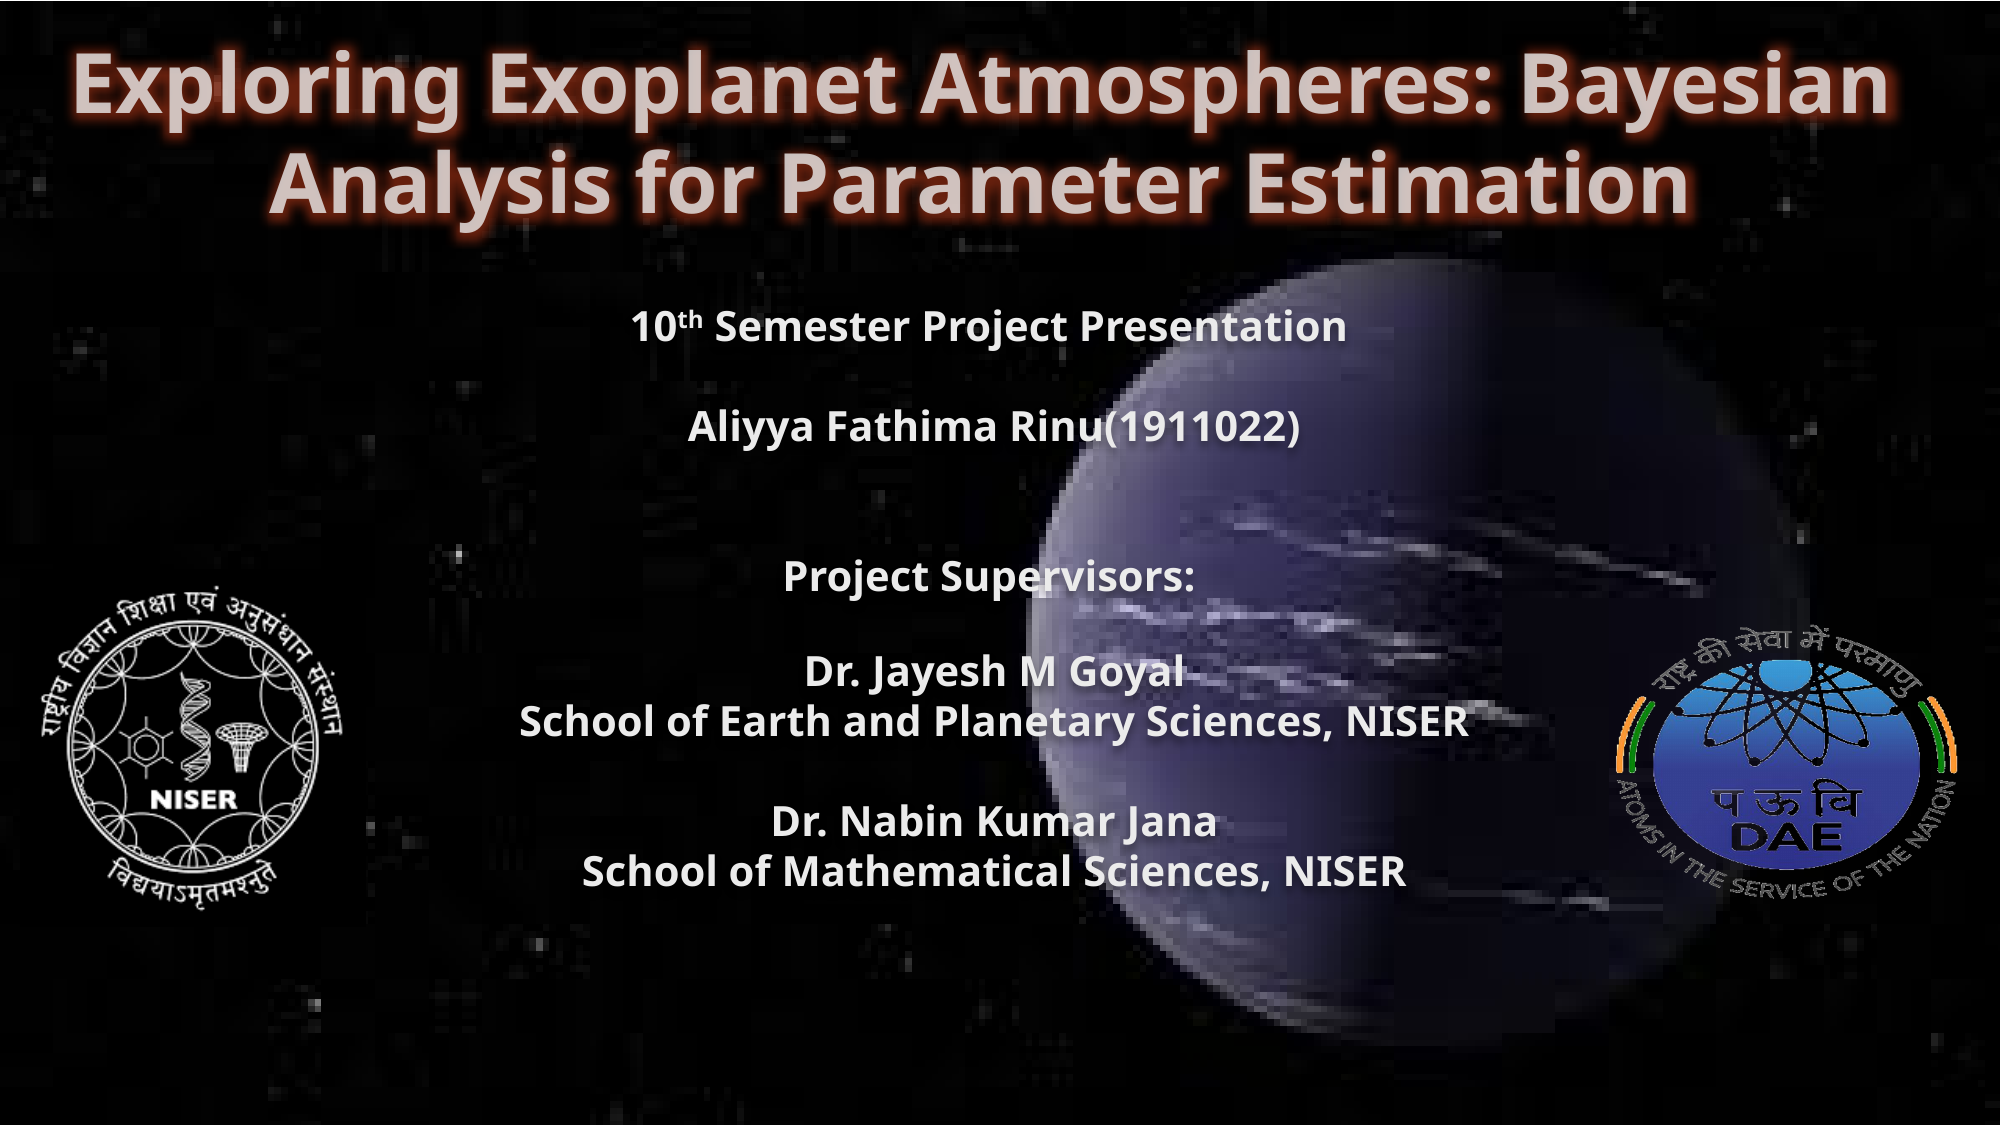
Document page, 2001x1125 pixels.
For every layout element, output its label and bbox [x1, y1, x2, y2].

text_box [371, 618, 1970, 905]
picture [0, 1, 2000, 1125]
